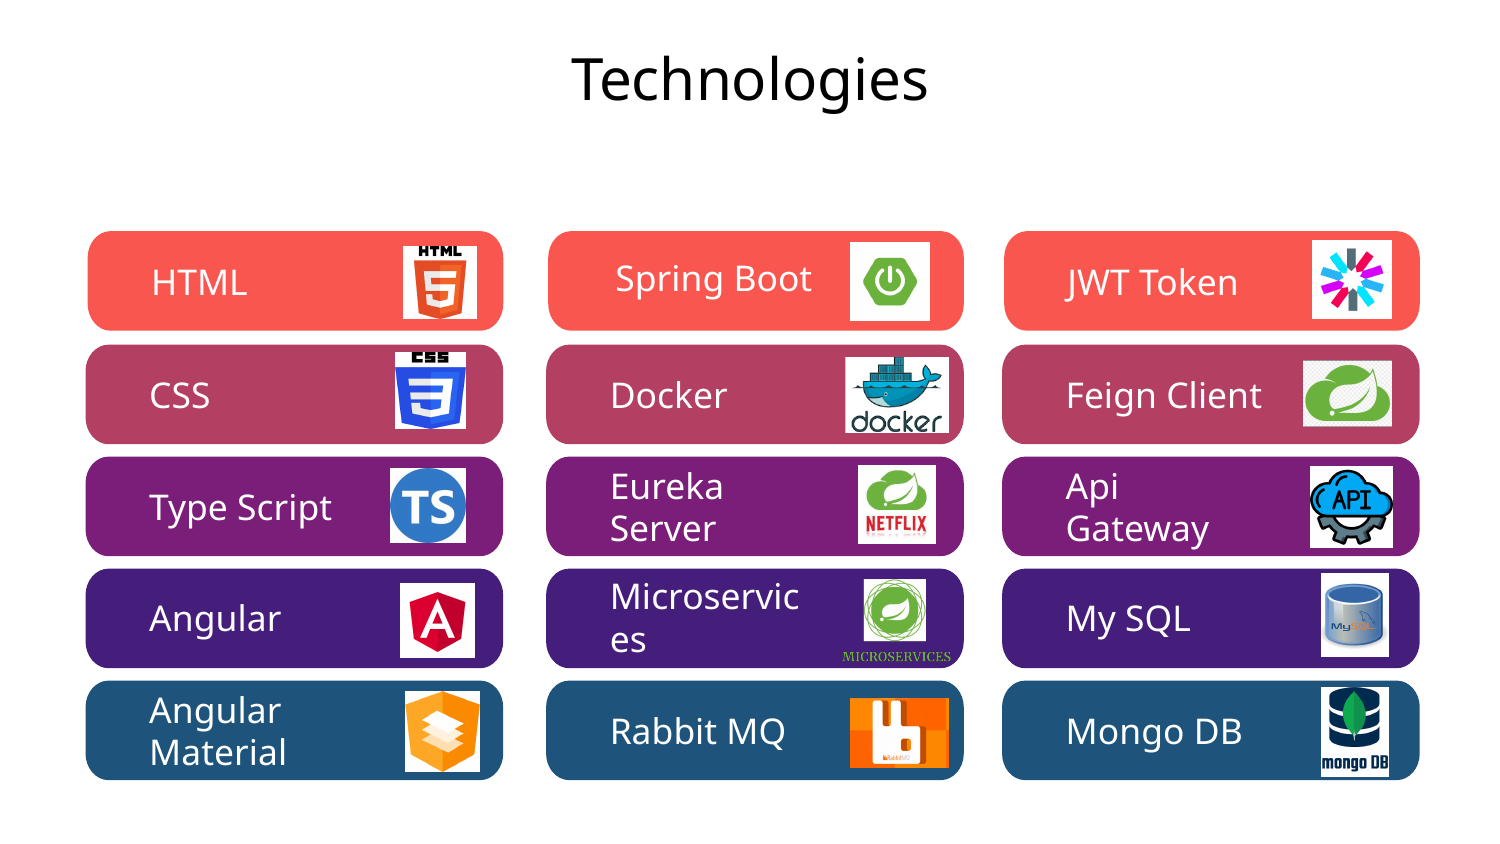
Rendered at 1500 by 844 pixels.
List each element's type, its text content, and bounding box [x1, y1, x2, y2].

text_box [1001, 456, 1421, 557]
picture [390, 468, 466, 544]
picture [400, 583, 475, 658]
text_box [1001, 344, 1421, 445]
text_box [545, 344, 965, 445]
picture [403, 246, 477, 320]
picture [857, 465, 936, 544]
picture [394, 351, 466, 430]
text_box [1001, 568, 1421, 669]
title Technologies [116, 37, 1384, 117]
picture [1310, 466, 1393, 549]
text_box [85, 680, 504, 781]
picture [1321, 573, 1389, 657]
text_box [545, 568, 965, 669]
picture [850, 241, 930, 321]
picture [841, 572, 952, 672]
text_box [85, 568, 504, 669]
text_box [85, 456, 504, 557]
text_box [87, 230, 504, 331]
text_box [547, 230, 965, 331]
picture [850, 697, 949, 769]
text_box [1003, 230, 1421, 331]
picture [1312, 240, 1392, 319]
picture [845, 357, 950, 436]
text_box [545, 680, 965, 781]
picture [1321, 687, 1389, 778]
picture [405, 691, 481, 772]
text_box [85, 344, 504, 445]
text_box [1001, 680, 1421, 781]
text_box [545, 456, 965, 557]
picture [1303, 360, 1392, 427]
